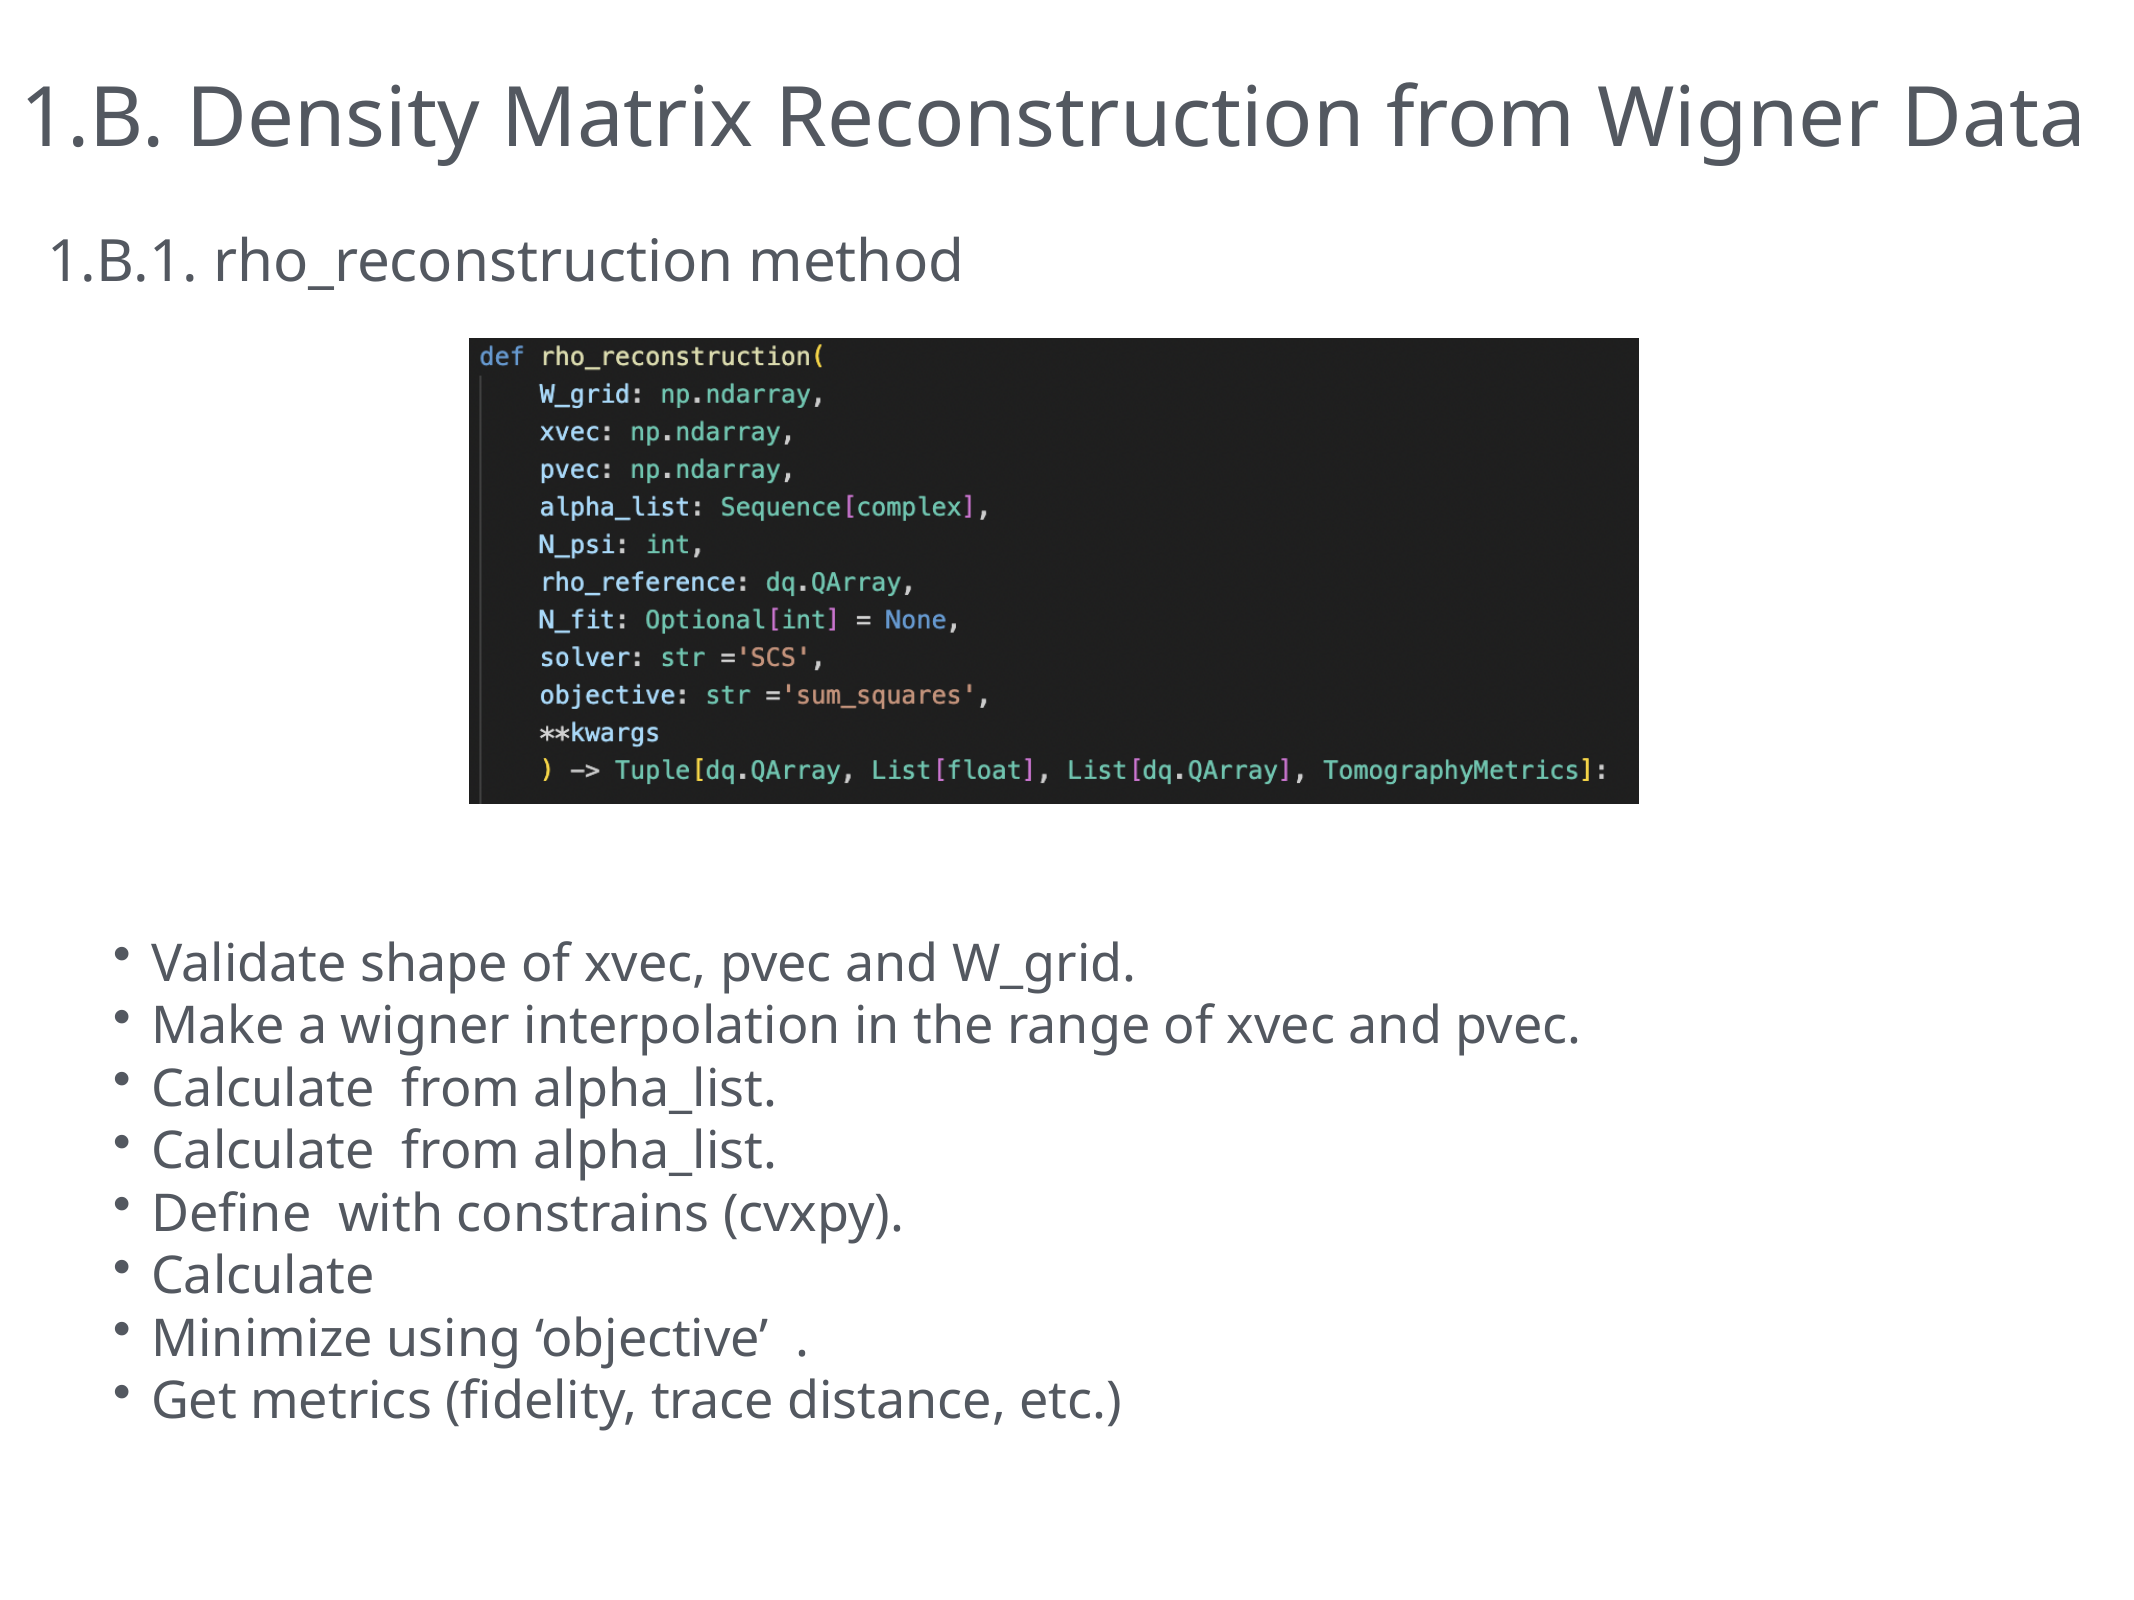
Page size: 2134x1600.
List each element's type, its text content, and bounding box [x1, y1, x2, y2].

picture [469, 338, 1639, 804]
text_box Validate shape of xvec, pvec and W_grid. Make a wigner interpolation in the range of xvec and pvec. Calculate from alpha_list. Calculate from alpha_list. Define with constrains (cvxpy). Calculate Minimize using ‘objective’ . Get metrics (fidelity, trace distance, etc.) [105, 921, 1591, 1438]
text_box 1.B.1. rho_reconstruction method [39, 214, 973, 301]
text_box 1.B. Density Matrix Reconstruction from Wigner Data [11, 54, 2097, 172]
